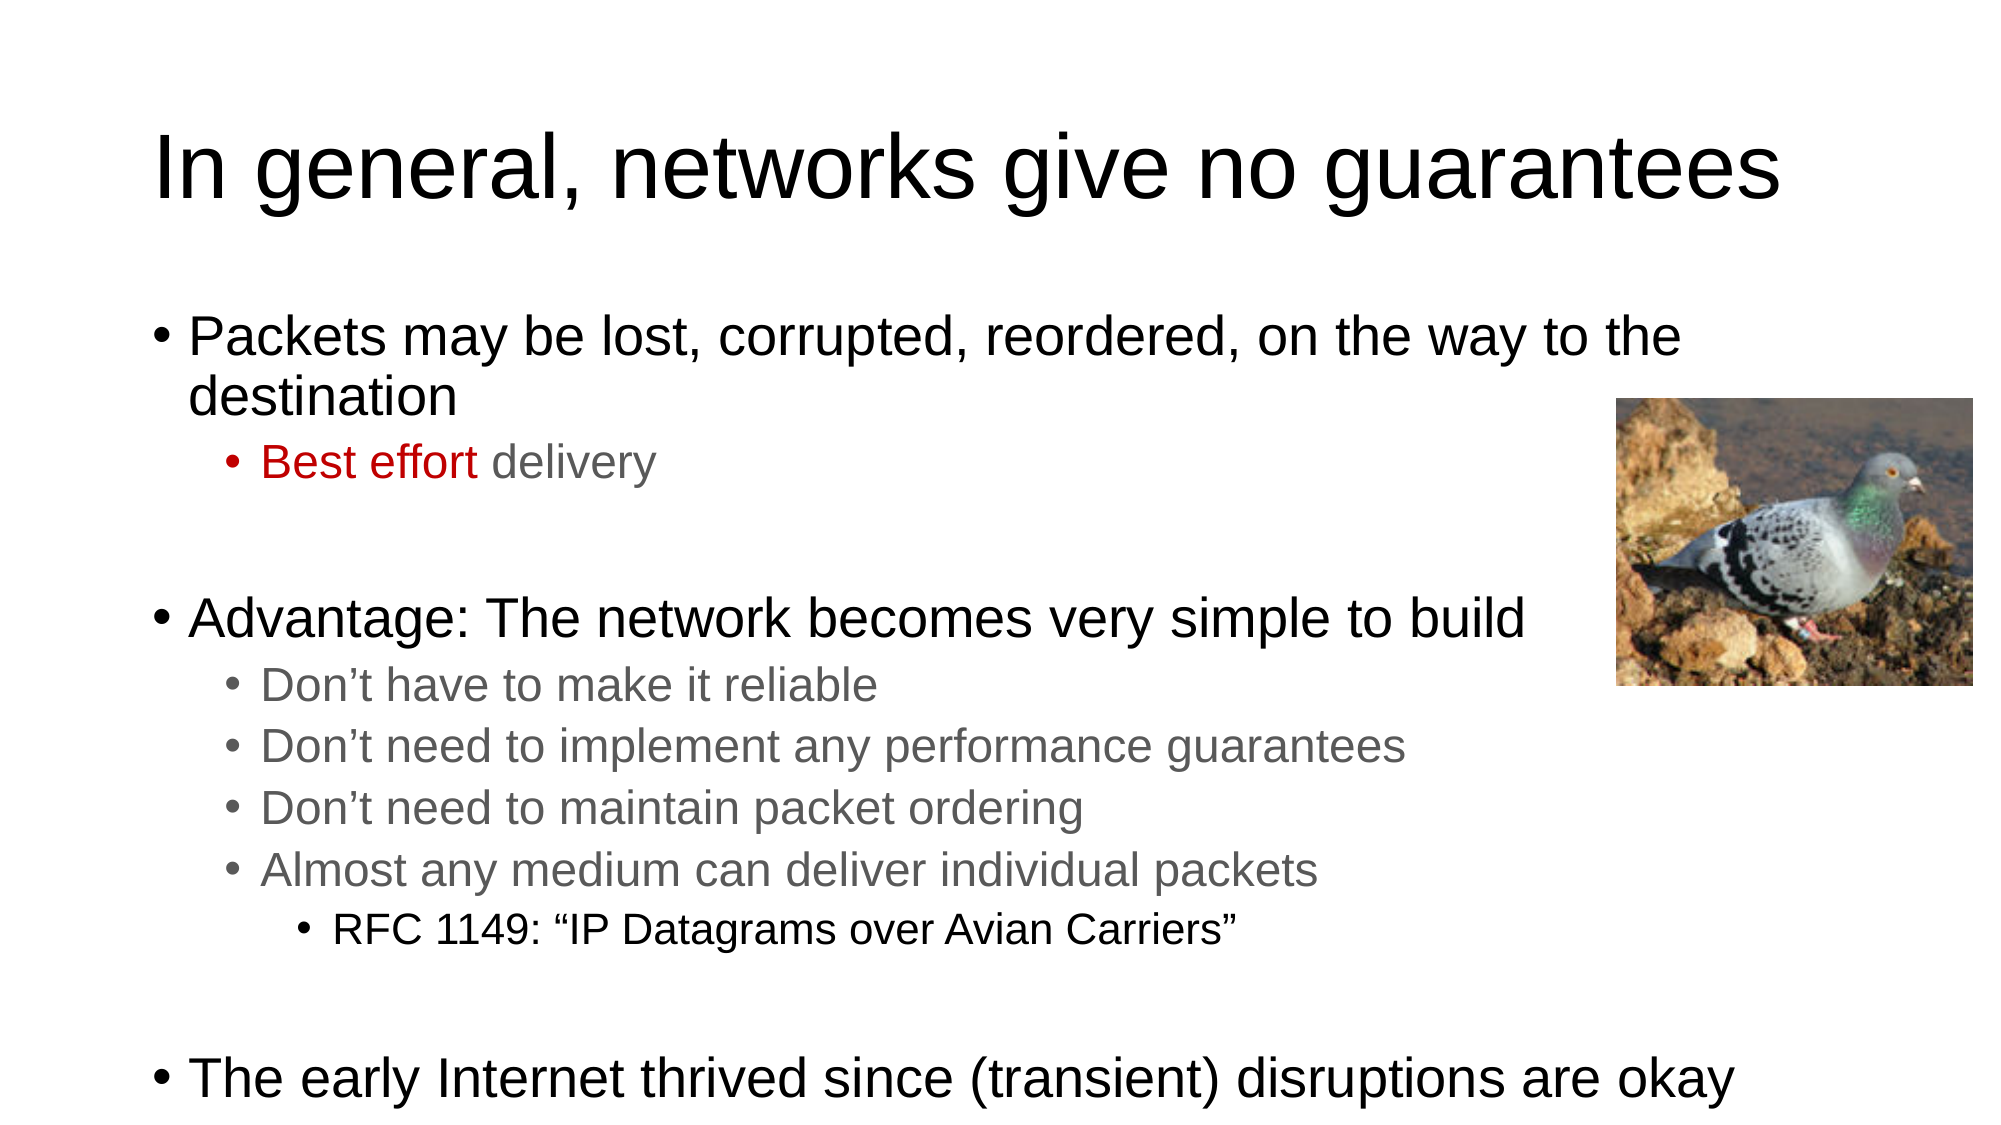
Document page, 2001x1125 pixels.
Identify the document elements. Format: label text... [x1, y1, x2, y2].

list Packets may be lost, corrupted, reordered, on the way to the destination Best effort delivery Advantage: The network becomes very simple to build Don’t have to make it reliable Don’t need to implement any performance guarantees Don’t need to maintain packet ordering Almost any medium can deliver individual packets RFC 1149: “IP Datagrams over Avian Carriers” The early Internet thrived since (transient) disruptions are okay [137, 299, 1863, 1125]
picture [1616, 398, 1974, 686]
title In general, networks give no guarantees [137, 59, 1913, 278]
